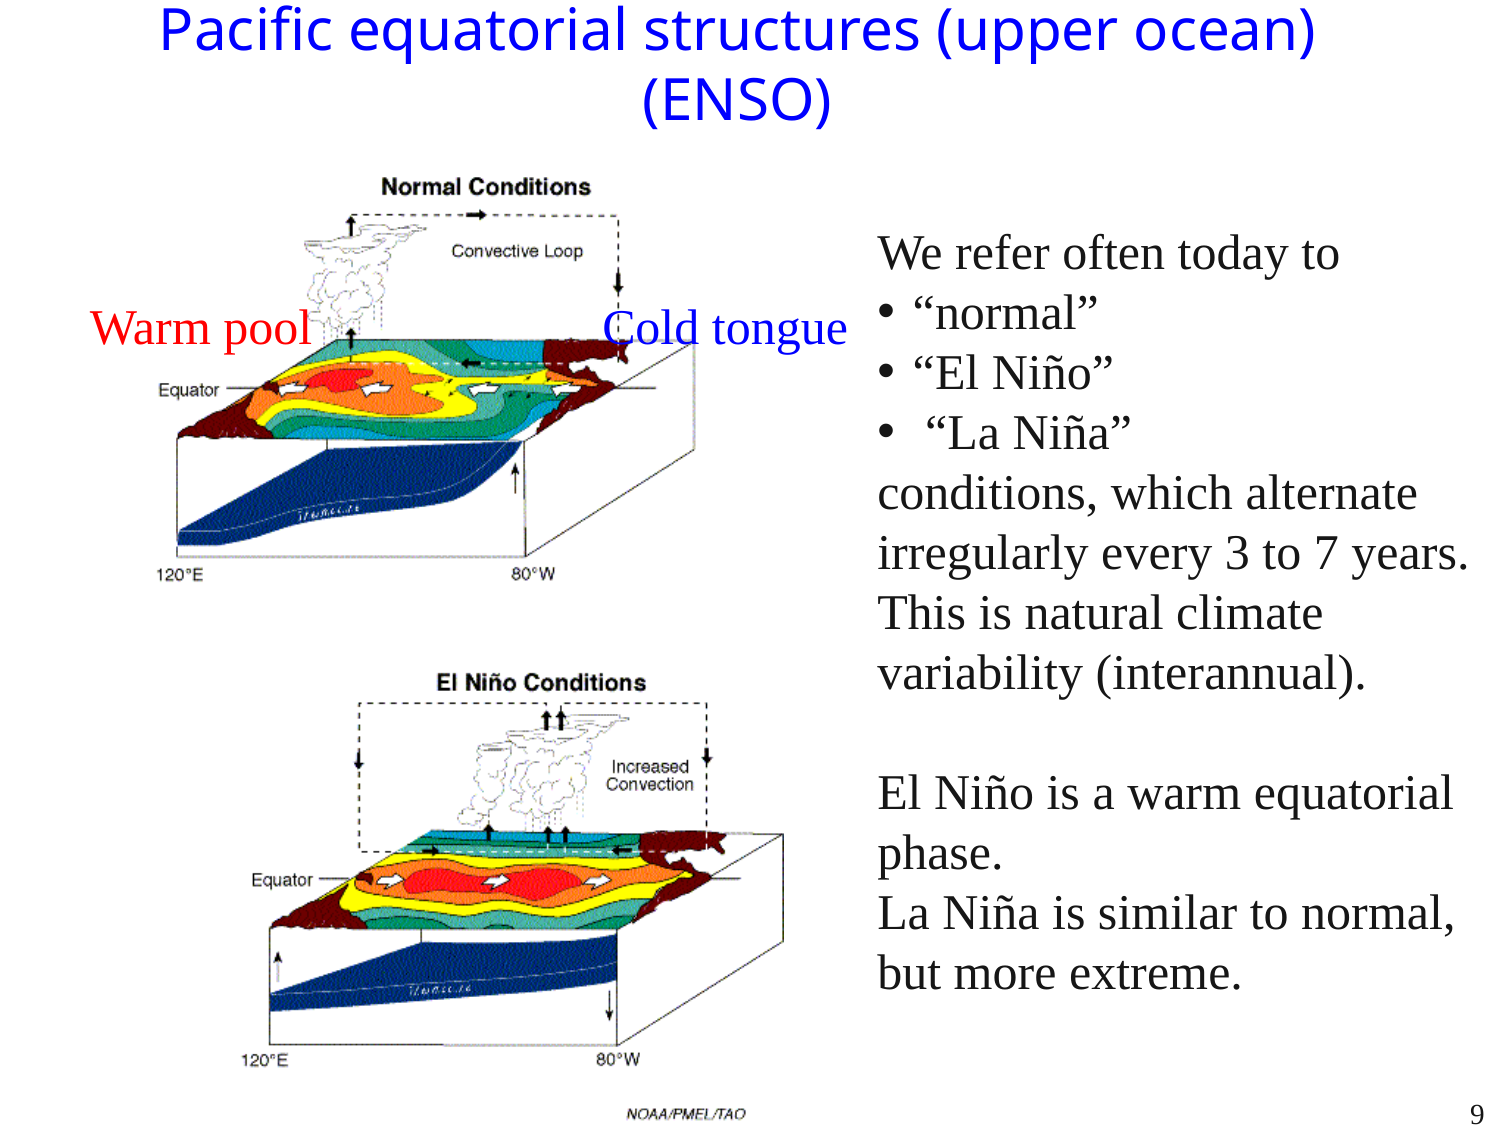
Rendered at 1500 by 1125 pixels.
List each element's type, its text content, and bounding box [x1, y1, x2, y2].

slide_number 9 [1187, 1087, 1500, 1125]
text_box We refer often today to “normal” “El Niño” “La Niña” conditions, which alternate irregularly every 3 to 7 years. This is natural climate variability (interannual). El Niño is a warm equatorial phase. La Niña is similar to normal, but more extreme. [862, 212, 1500, 1125]
picture [149, 364, 785, 1125]
picture [149, 176, 785, 287]
title Pacific equatorial structures (upper ocean) (ENSO) [62, 0, 1413, 126]
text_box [74, 287, 913, 364]
